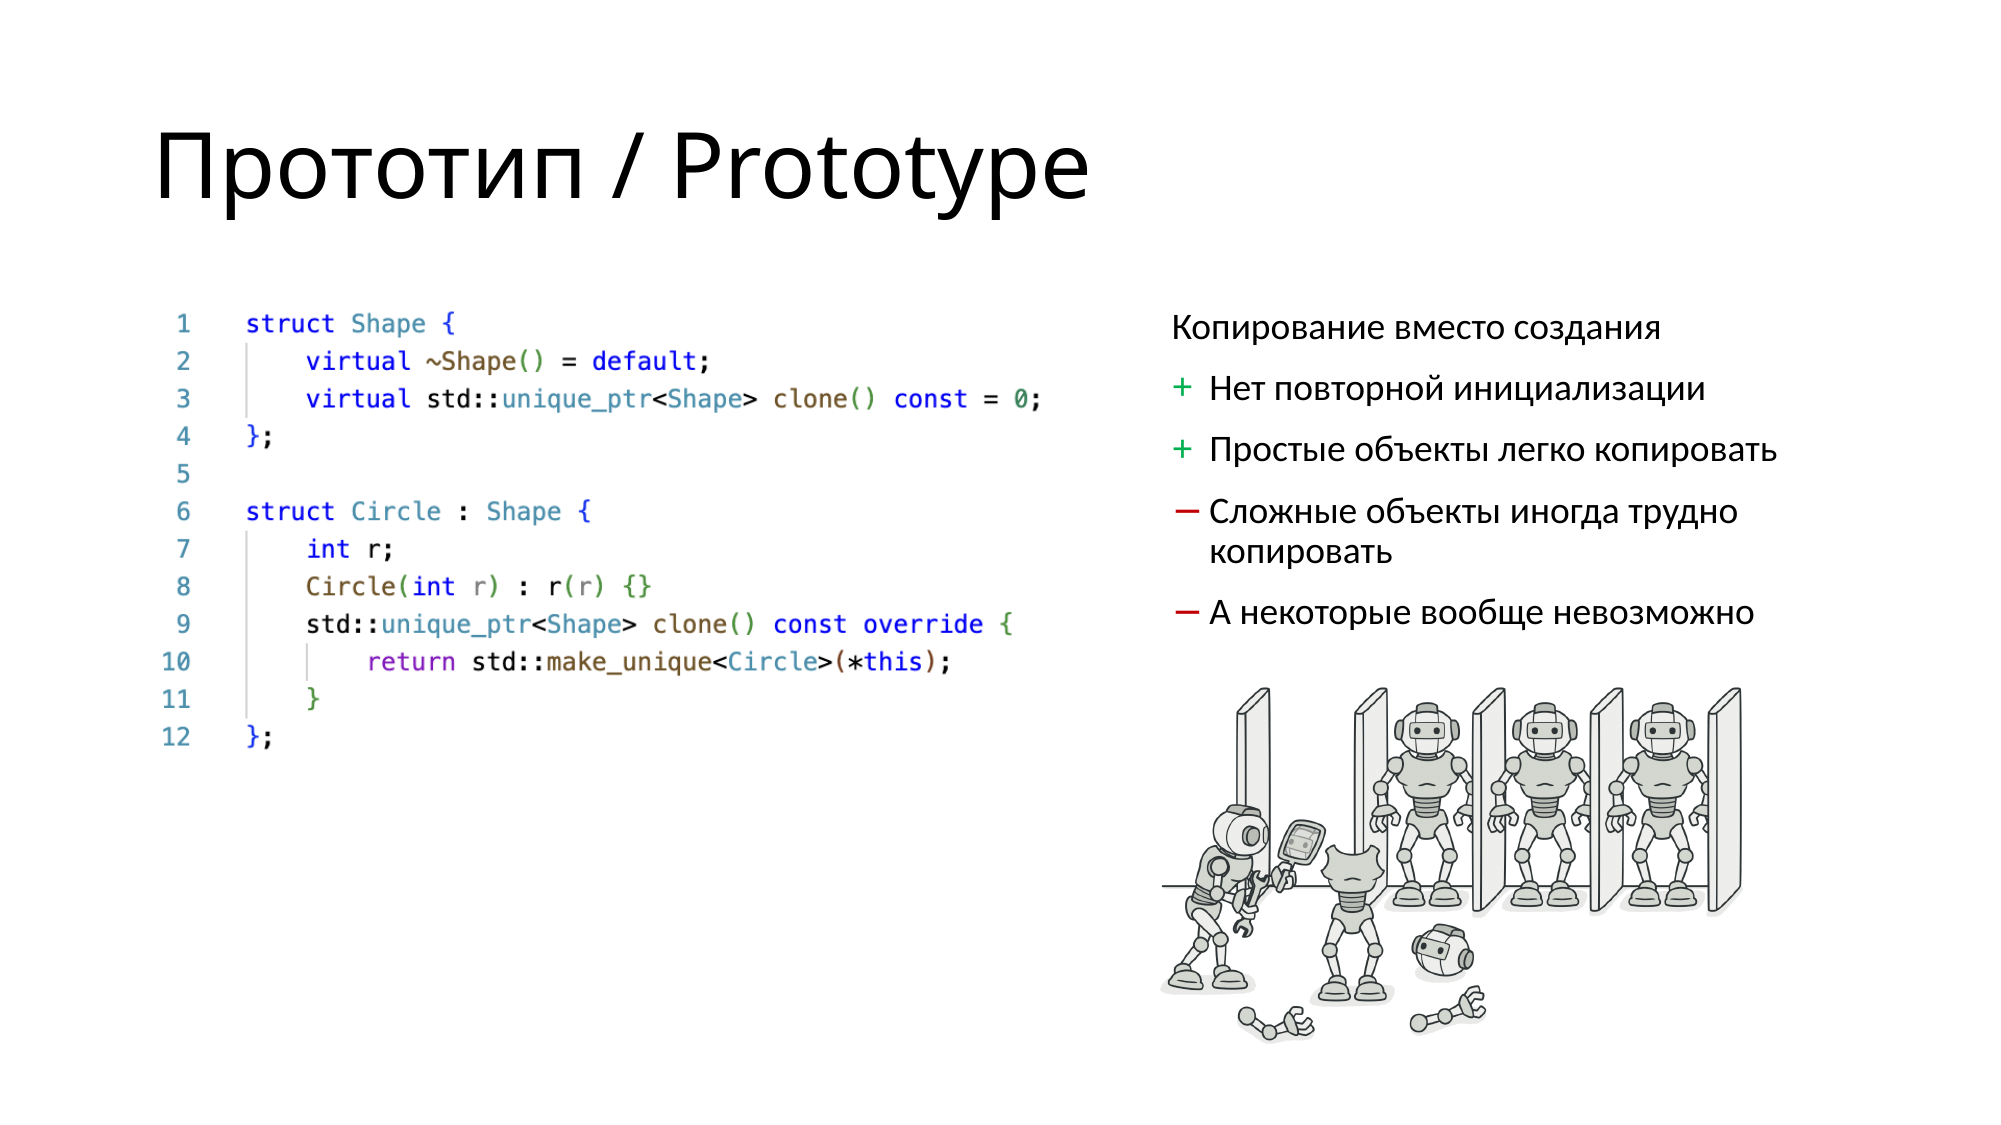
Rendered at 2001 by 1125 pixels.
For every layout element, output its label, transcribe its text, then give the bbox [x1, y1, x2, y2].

picture [137, 299, 1046, 756]
list Копирование вместо создания Нет повторной инициализации Простые объекты легко копировать Сложные объекты иногда трудно копировать А некоторые вообще невозможно [1156, 299, 1863, 1014]
picture [1156, 681, 1745, 1050]
title Прототип / Prototype [137, 59, 1863, 278]
